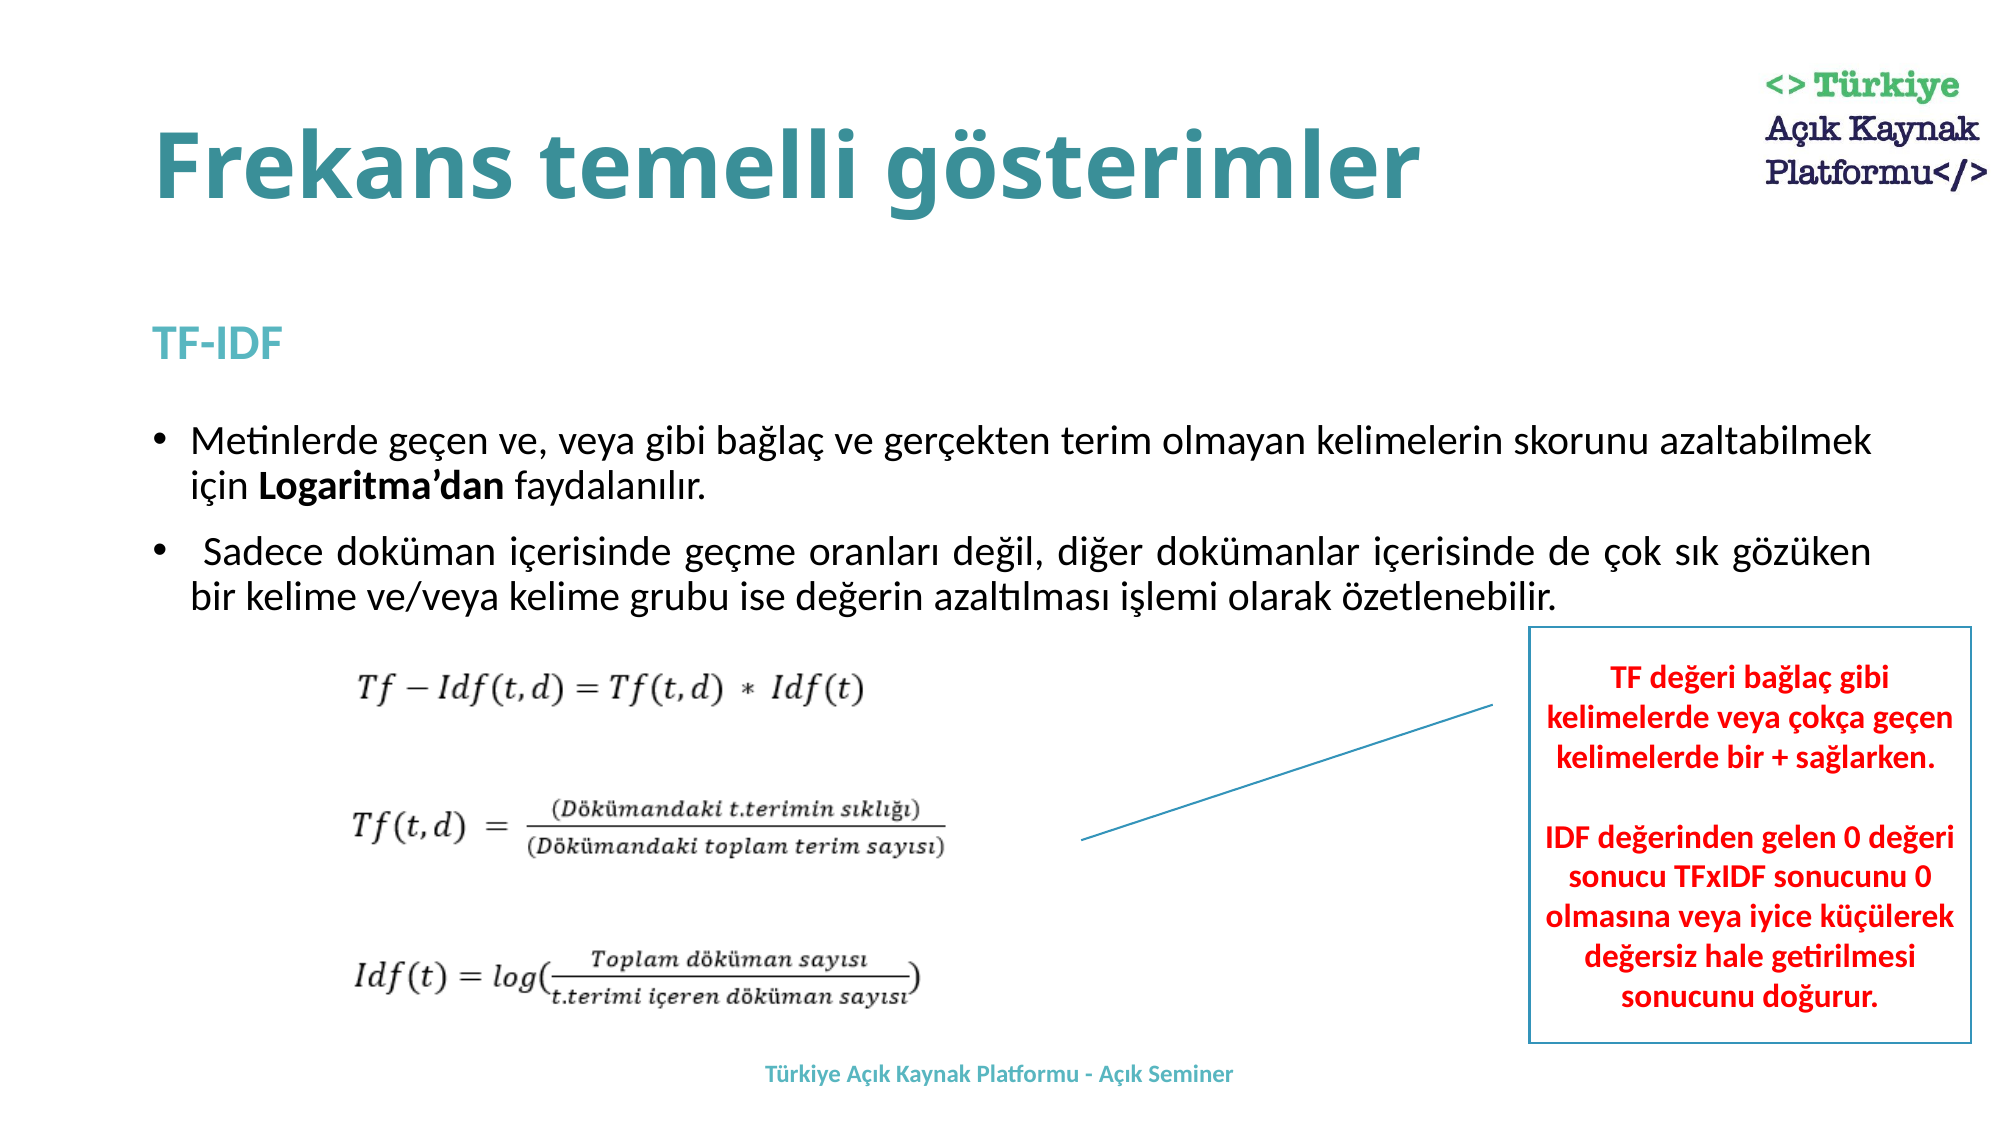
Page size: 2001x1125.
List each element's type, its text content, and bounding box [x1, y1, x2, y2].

text_box TF değeri bağlaç gibi kelimelerde veya çokça geçen kelimelerde bir + sağlarken. IDF değerinden gelen 0 değeri sonucu TFxIDF sonucunu 0 olmasına veya iyice küçülerek değersiz hale getirilmesi sonucunu doğurur. [1080, 703, 1494, 842]
title Frekans temelli gösterimler [137, 59, 1863, 278]
footer Türkiye Açık Kaynak Platformu - Açık Seminer [662, 1042, 1338, 1103]
list Metinlerde geçen ve, veya gibi bağlaç ve gerçekten terim olmayan kelimelerin skorunu azaltabilmek için Logaritma’dan faydalanılır. Sadece doküman içerisinde geçme oranları değil, diğer dokümanlar içerisinde de çok sık gözüken bir kelime ve/veya kelime grubu ise değerin azaltılması işlemi olarak özetlenebilir. [137, 410, 1889, 1016]
picture [1748, 2, 2000, 255]
picture [340, 655, 974, 1015]
text_box TF değeri bağlaç gibi kelimelerde veya çokça geçen kelimelerde bir + sağlarken. IDF değerinden gelen 0 değeri sonucu TFxIDF sonucunu 0 olmasına veya iyice küçülerek değersiz hale getirilmesi sonucunu doğurur. [1528, 626, 1972, 1044]
list TF-IDF [137, 275, 1810, 410]
